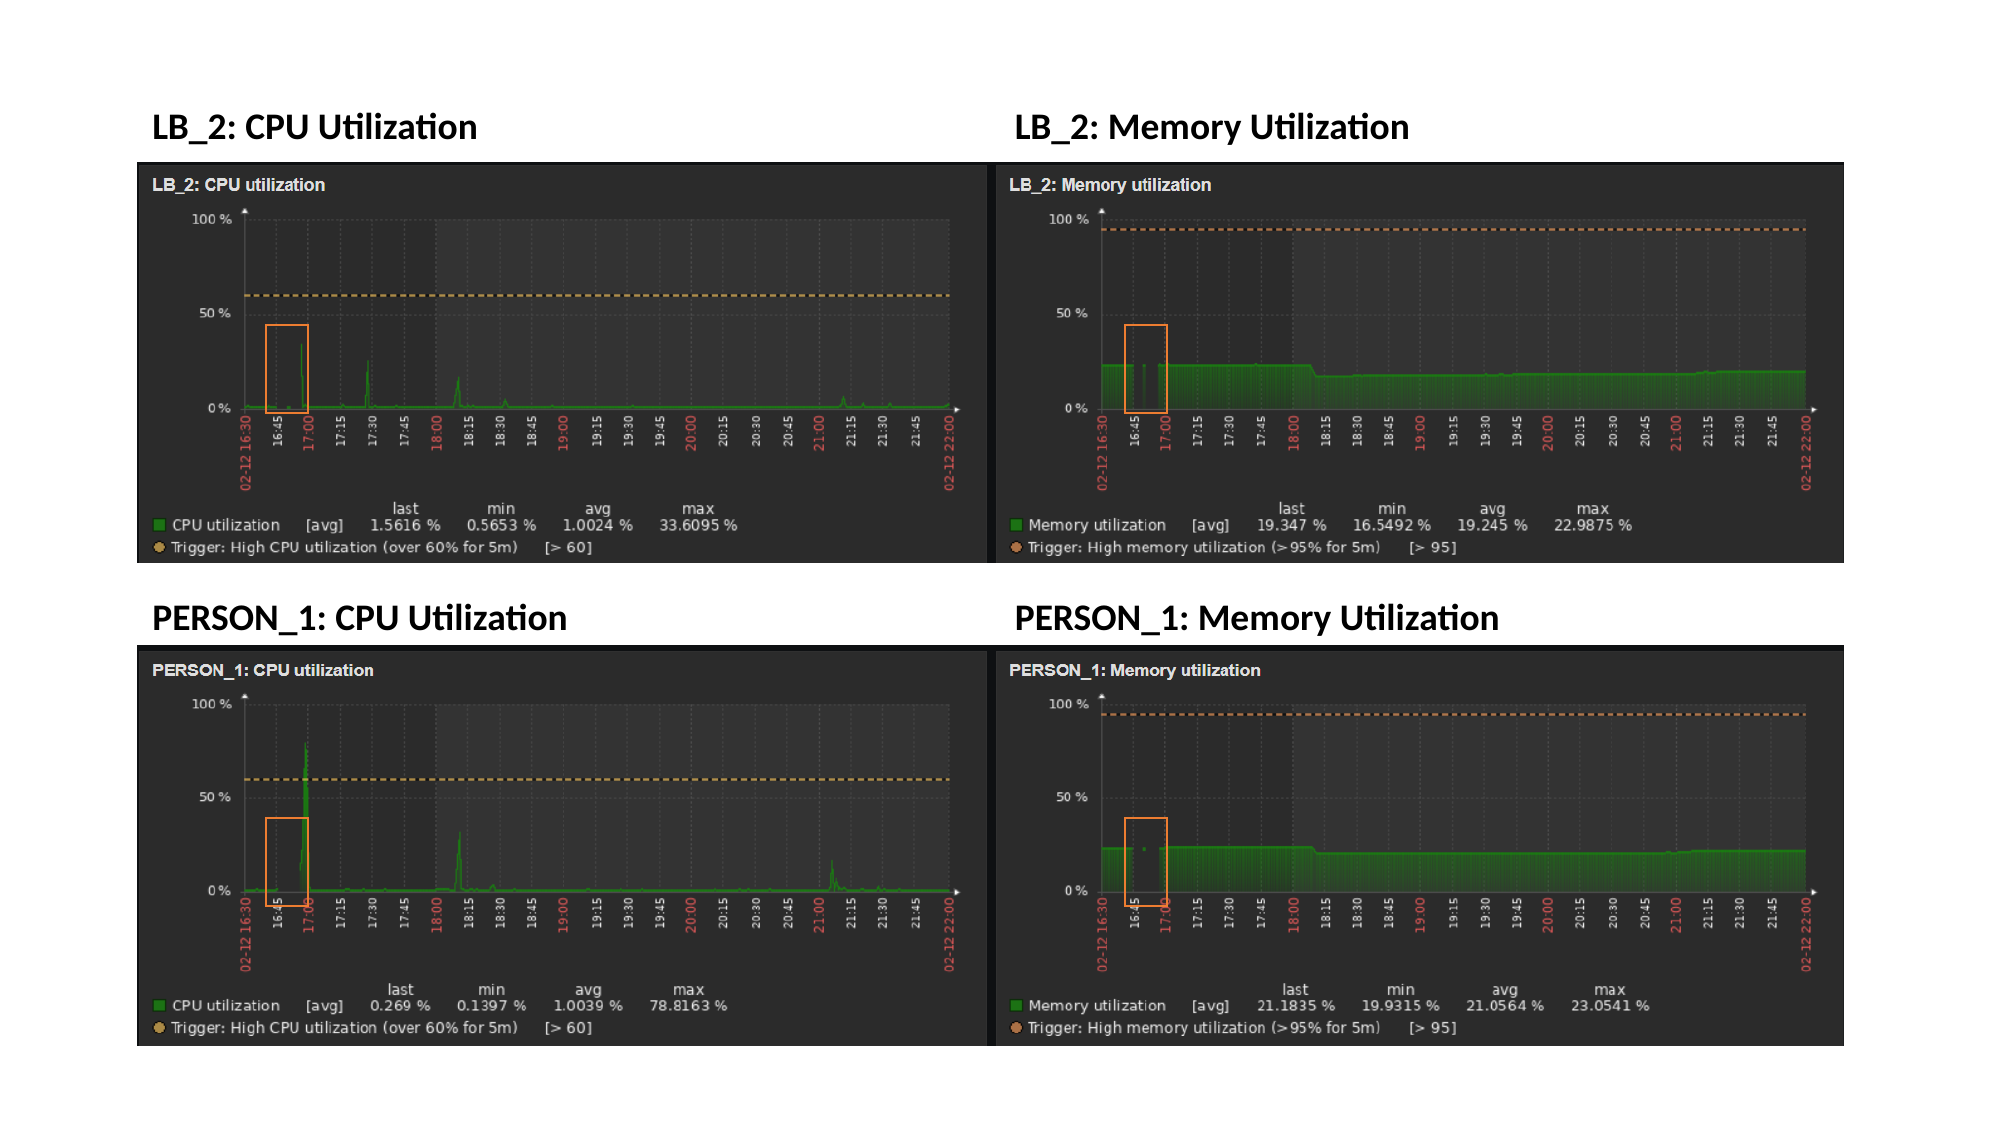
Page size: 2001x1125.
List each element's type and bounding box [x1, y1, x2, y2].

text_box [137, 94, 1863, 156]
picture [137, 645, 1844, 1046]
picture [137, 162, 1844, 563]
text_box [137, 585, 1863, 646]
